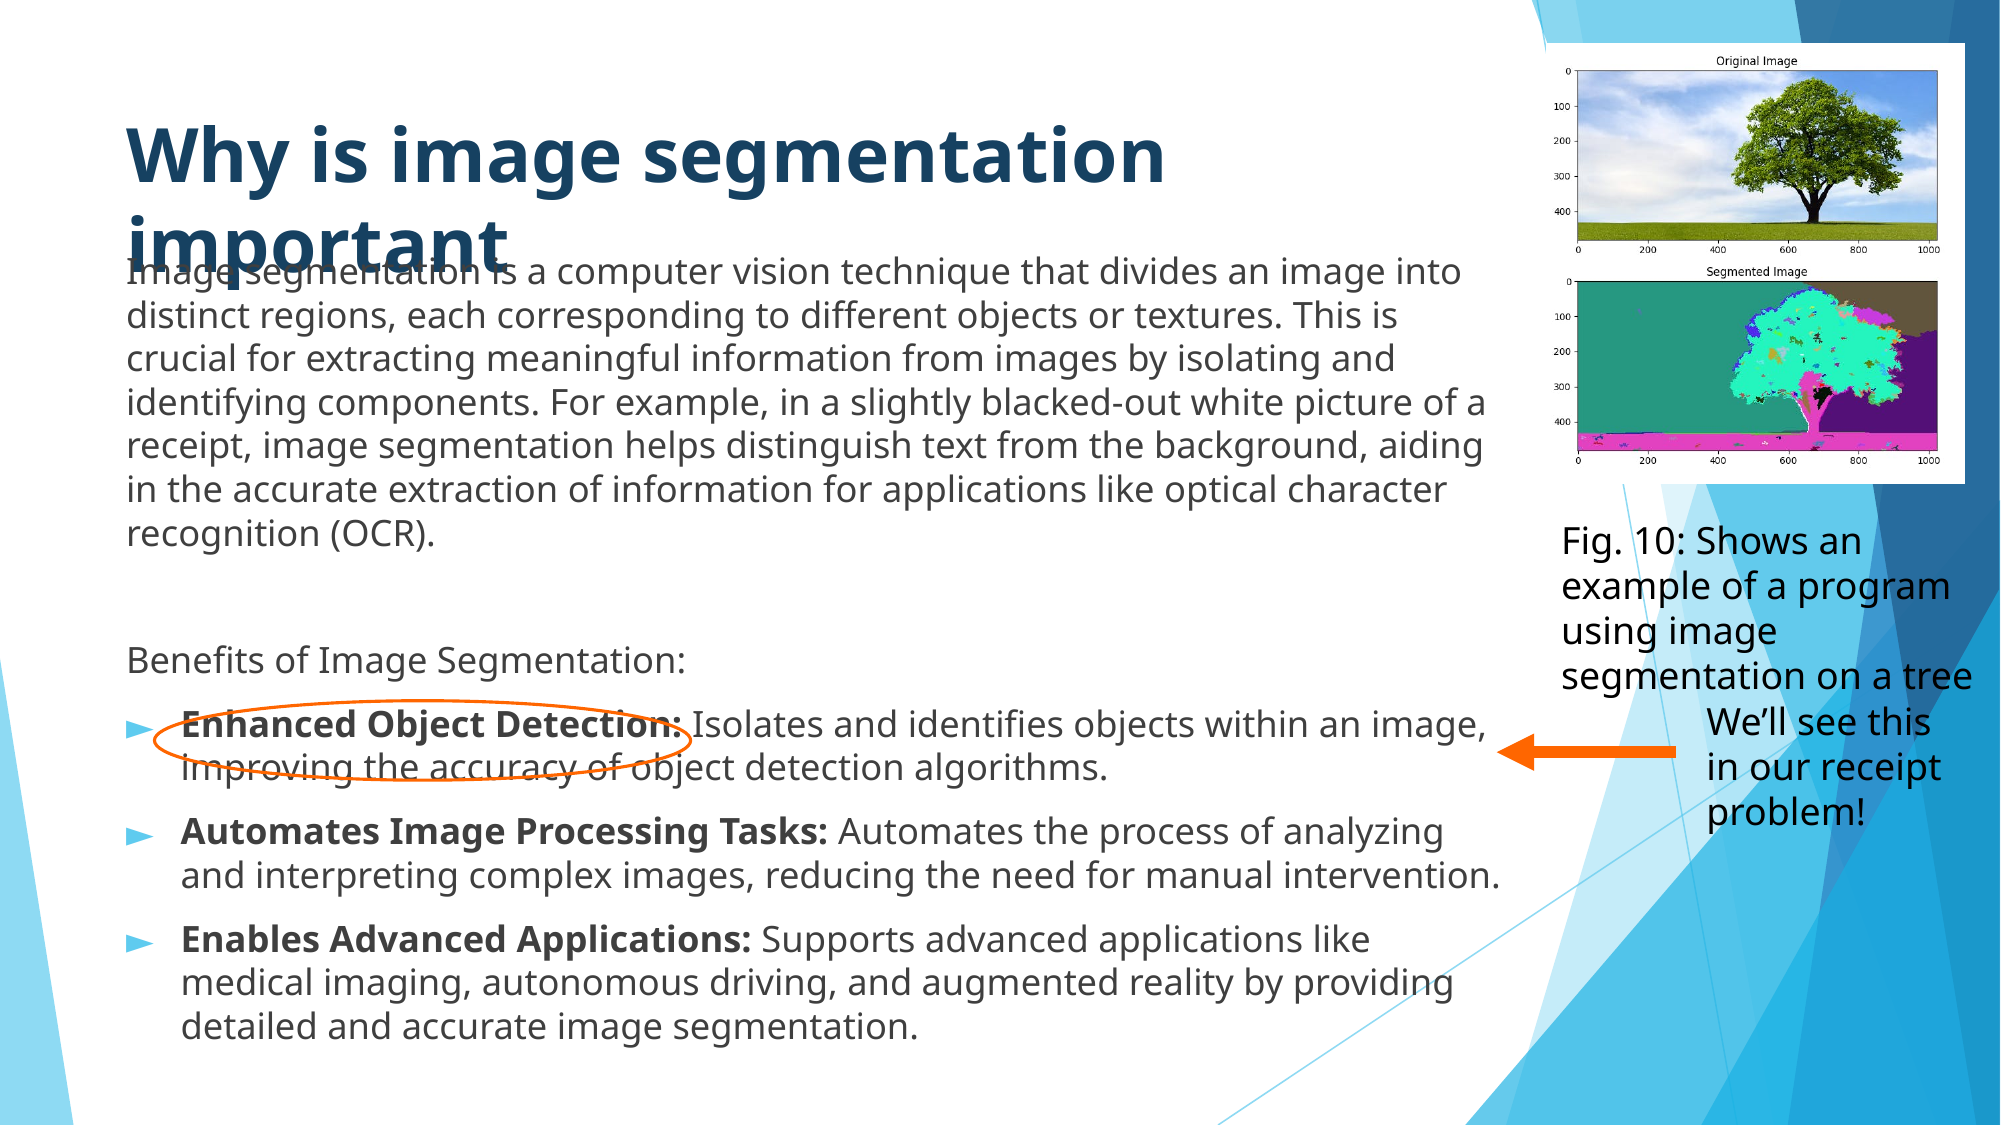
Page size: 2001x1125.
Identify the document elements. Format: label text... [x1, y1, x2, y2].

picture [1545, 43, 1965, 485]
text_box We’ll see this in our receipt problem! [1691, 705, 1965, 841]
title Why is image segmentation important [111, 99, 1522, 240]
text_box [154, 700, 691, 781]
text_box Fig. 10: Shows an example of a program using image segmentation on a tree [1546, 509, 2000, 705]
list Image segmentation is a computer vision technique that divides an image into distinct regions, each corresponding to different objects or textures. This is crucial for extracting meaningful information from images by isolating and identifying components. For example, in a slightly blacked-out white picture of a receipt, image segmentation helps distinguish text from the background, aiding in the accurate extraction of information for applications like optical character recognition (OCR). Benefits of Image Segmentation: Enhanced Object Detection: Isolates and identifies objects within an image, improving the accuracy of object detection algorithms. Automates Image Processing Tasks: Automates the process of analyzing and interpreting complex images, reducing the need for manual intervention. Enables Advanced Applications: Supports advanced applications like medical imaging, autonomous driving, and augmented reality by providing detailed and accurate image segmentation. [111, 240, 1522, 1106]
